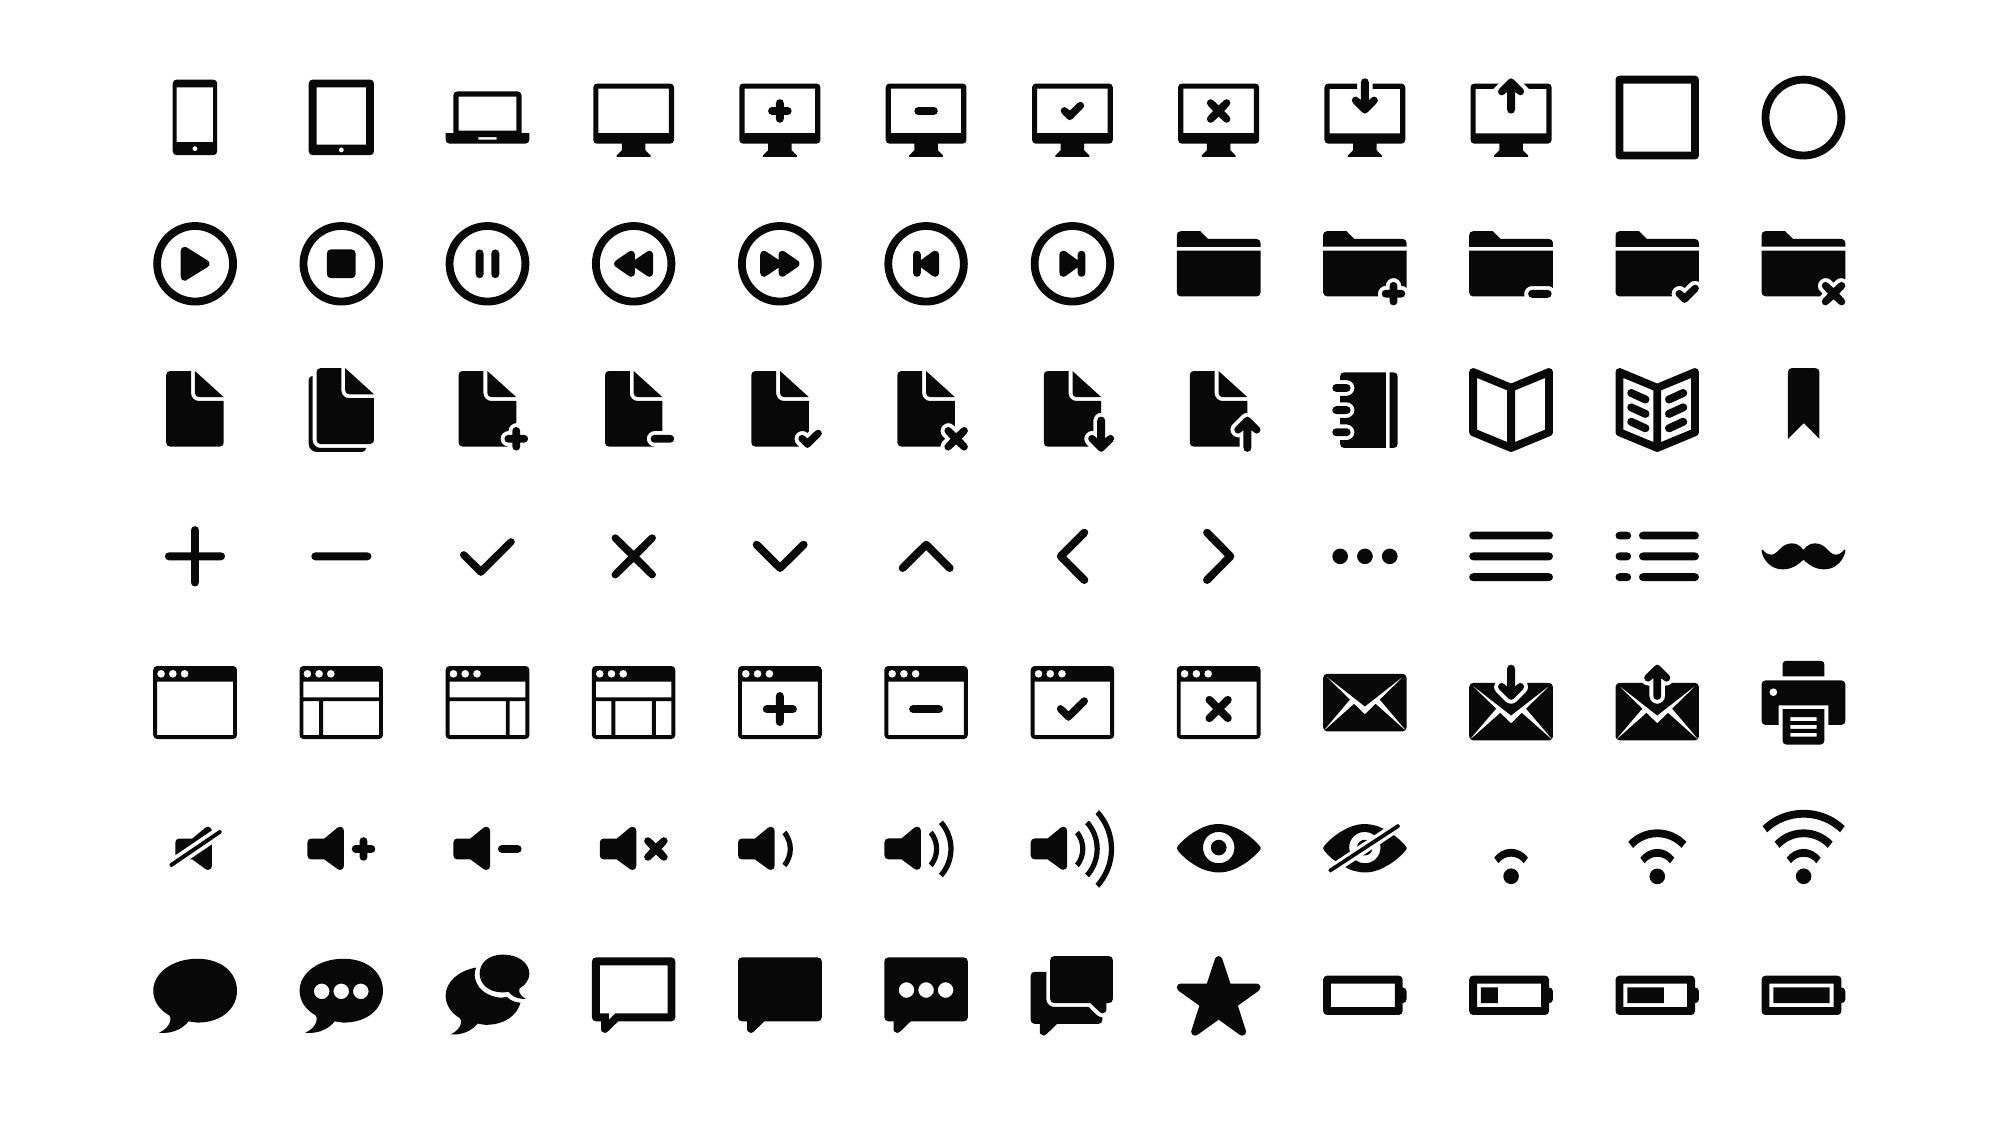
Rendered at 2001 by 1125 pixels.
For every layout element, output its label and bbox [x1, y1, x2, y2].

text_box [445, 666, 530, 740]
text_box [458, 371, 517, 447]
text_box [308, 79, 374, 156]
text_box [1821, 281, 1846, 306]
text_box [1615, 250, 1699, 297]
text_box [591, 222, 676, 306]
text_box [898, 540, 954, 572]
text_box [153, 958, 237, 1033]
text_box [504, 427, 529, 451]
text_box [739, 83, 821, 157]
text_box [938, 820, 954, 878]
text_box [1088, 416, 1115, 452]
text_box [1494, 848, 1528, 864]
text_box [311, 552, 372, 561]
text_box [1774, 829, 1833, 848]
text_box [1762, 809, 1845, 833]
text_box [316, 368, 374, 445]
text_box [189, 844, 212, 870]
text_box [944, 427, 968, 451]
text_box [1615, 552, 1632, 561]
text_box [1203, 528, 1235, 584]
text_box [1176, 231, 1261, 247]
text_box [153, 222, 237, 306]
text_box [479, 954, 530, 999]
text_box [1469, 682, 1553, 741]
text_box [1323, 231, 1407, 247]
text_box [782, 830, 793, 868]
text_box [1176, 824, 1261, 873]
text_box [884, 666, 968, 740]
text_box [445, 91, 530, 144]
text_box [1345, 835, 1407, 873]
text_box [1332, 406, 1351, 415]
text_box [1782, 660, 1825, 677]
text_box [650, 434, 675, 443]
text_box [1469, 975, 1553, 1015]
text_box [884, 957, 968, 1034]
text_box [445, 967, 521, 1035]
text_box [1178, 83, 1260, 157]
text_box [166, 371, 224, 447]
text_box [593, 83, 675, 157]
text_box [1056, 528, 1089, 584]
text_box [1030, 826, 1068, 870]
text_box [307, 826, 344, 870]
text_box [1234, 416, 1261, 452]
text_box [1323, 673, 1407, 732]
text_box [1469, 552, 1553, 561]
text_box [1761, 680, 1846, 725]
text_box [1615, 75, 1699, 160]
text_box [1381, 281, 1406, 306]
text_box [1389, 372, 1398, 448]
text_box [1615, 531, 1632, 540]
text_box [1787, 368, 1820, 439]
text_box [1761, 975, 1846, 1015]
text_box [928, 830, 940, 868]
text_box [1640, 848, 1675, 864]
text_box [1628, 829, 1687, 848]
text_box [644, 837, 668, 861]
text_box [308, 375, 367, 452]
text_box [1644, 664, 1671, 700]
text_box [1332, 428, 1351, 437]
text_box [175, 826, 212, 856]
text_box [605, 371, 663, 447]
text_box [299, 666, 383, 740]
text_box [1761, 543, 1846, 570]
text_box [1469, 531, 1553, 540]
text_box [1176, 956, 1261, 1036]
text_box [1323, 250, 1407, 297]
text_box [459, 538, 515, 576]
text_box [1497, 664, 1525, 700]
text_box [1323, 975, 1407, 1015]
text_box [1030, 971, 1103, 1036]
text_box [738, 222, 822, 306]
text_box [885, 83, 967, 157]
text_box [445, 222, 530, 306]
text_box [798, 429, 822, 448]
text_box [1639, 552, 1699, 561]
text_box [169, 830, 222, 867]
text_box [591, 957, 676, 1034]
text_box [1030, 222, 1115, 306]
text_box [1032, 83, 1113, 157]
text_box [611, 534, 656, 579]
text_box [1189, 371, 1248, 447]
text_box [1050, 956, 1113, 1014]
text_box [1469, 231, 1553, 247]
text_box [897, 371, 955, 447]
text_box [1469, 250, 1553, 297]
text_box [1528, 289, 1552, 298]
text_box [1470, 83, 1552, 157]
text_box [1503, 868, 1519, 885]
text_box [153, 666, 237, 740]
text_box [884, 222, 968, 306]
text_box [1761, 231, 1846, 247]
text_box [1469, 368, 1553, 452]
text_box [299, 222, 383, 306]
text_box [1095, 810, 1115, 888]
text_box [1782, 709, 1825, 745]
text_box [1328, 824, 1401, 873]
text_box [453, 826, 491, 870]
text_box [1615, 231, 1699, 247]
text_box [1786, 848, 1821, 864]
text_box [1615, 975, 1699, 1015]
text_box [1085, 820, 1100, 878]
text_box [1497, 78, 1525, 114]
text_box [1332, 384, 1351, 392]
text_box [1615, 682, 1699, 741]
text_box [1176, 666, 1261, 740]
text_box [1324, 83, 1406, 157]
text_box [1030, 666, 1115, 740]
text_box [1761, 75, 1846, 160]
text_box [1381, 548, 1398, 565]
text_box [884, 826, 921, 870]
text_box [1323, 824, 1384, 861]
text_box [1075, 830, 1086, 868]
text_box [1639, 573, 1699, 582]
text_box [751, 371, 809, 447]
text_box [1332, 548, 1348, 565]
text_box [1469, 573, 1553, 582]
text_box [497, 845, 522, 853]
text_box [1795, 868, 1812, 885]
text_box [1615, 368, 1699, 452]
text_box [1176, 250, 1261, 297]
text_box [1351, 78, 1378, 114]
text_box [351, 837, 376, 861]
text_box [599, 826, 637, 870]
text_box [1357, 548, 1373, 565]
text_box [738, 826, 775, 870]
text_box [1675, 284, 1699, 303]
text_box [752, 540, 808, 572]
text_box [1761, 250, 1846, 297]
text_box [1340, 372, 1386, 448]
text_box [164, 526, 226, 587]
text_box [299, 958, 383, 1033]
text_box [738, 666, 822, 740]
text_box [1649, 868, 1666, 885]
text_box [591, 666, 676, 740]
text_box [1639, 531, 1699, 540]
text_box [738, 957, 822, 1034]
text_box [172, 79, 218, 156]
text_box [1615, 573, 1632, 582]
text_box [1043, 371, 1102, 447]
